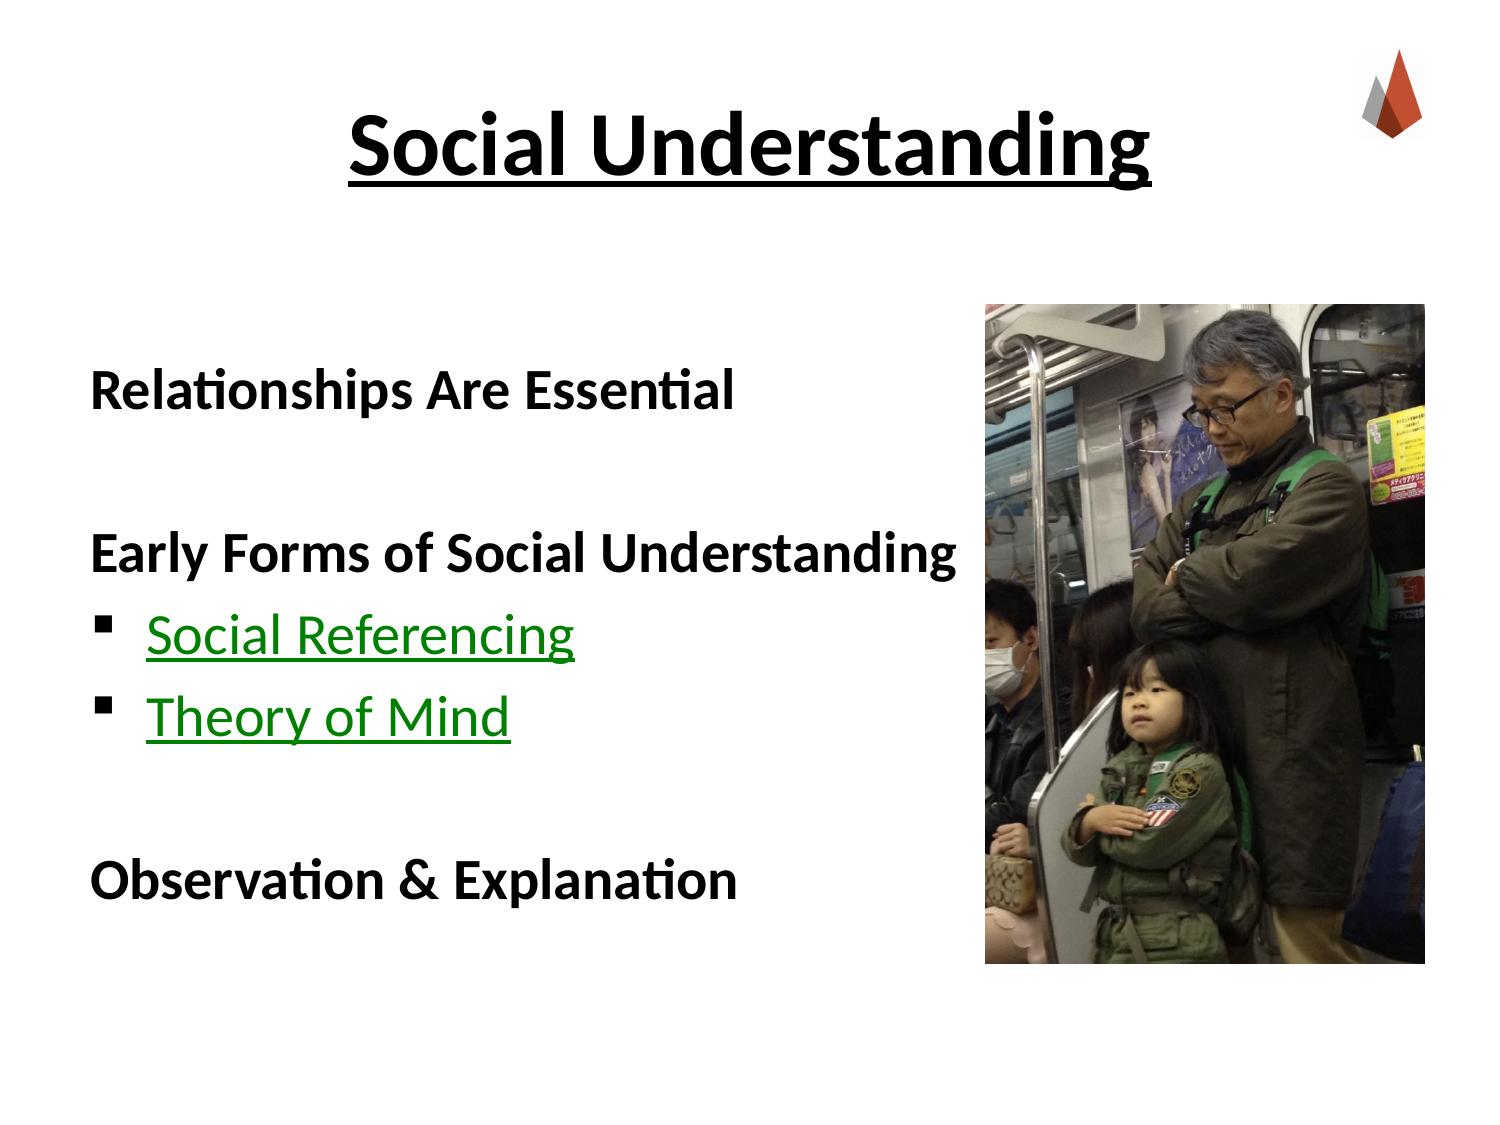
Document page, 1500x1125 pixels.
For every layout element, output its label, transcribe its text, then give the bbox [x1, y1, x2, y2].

title Social Understanding [75, 45, 1425, 233]
list Relationships Are Essential Early Forms of Social Understanding Social Referencing Theory of Mind Observation & Explanation [75, 262, 986, 1005]
picture [985, 303, 1426, 964]
